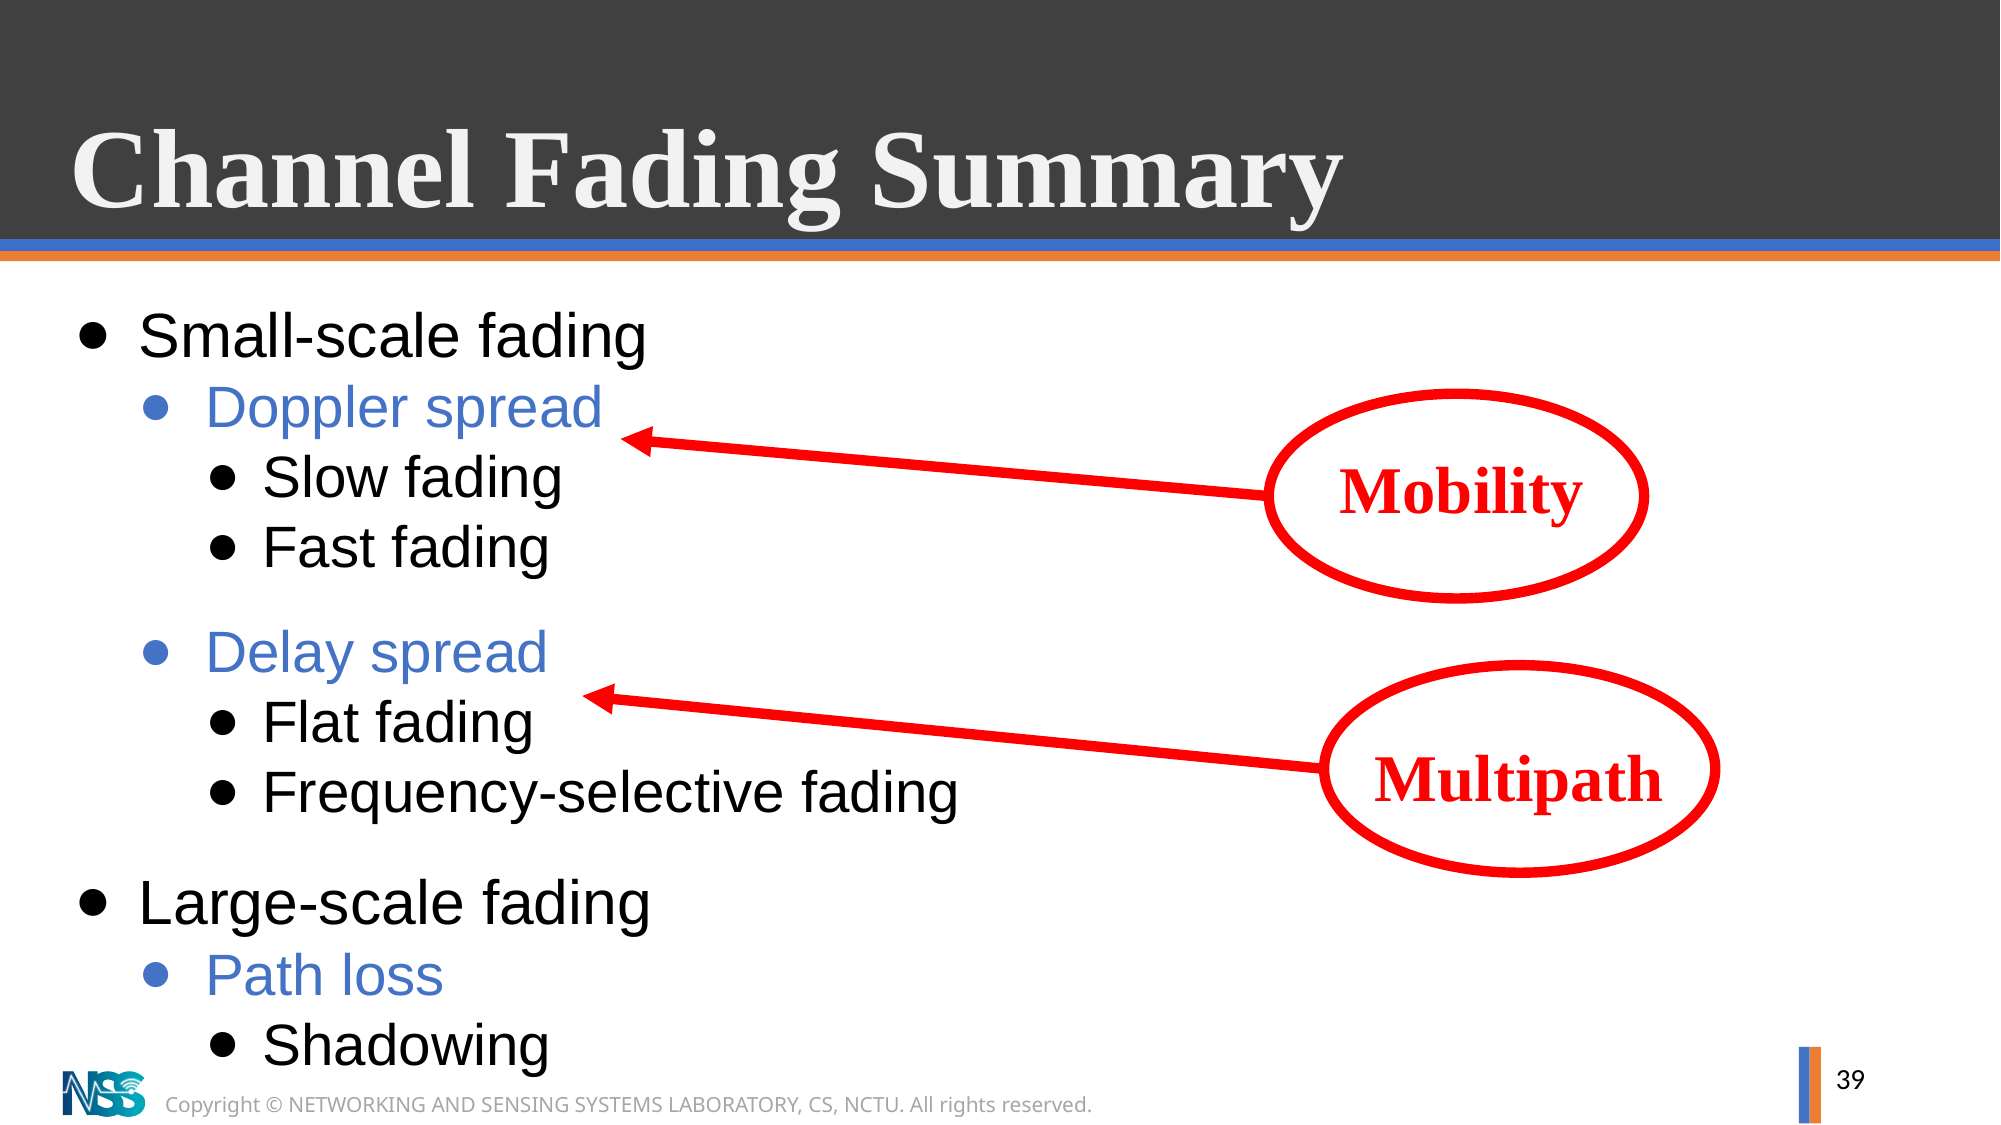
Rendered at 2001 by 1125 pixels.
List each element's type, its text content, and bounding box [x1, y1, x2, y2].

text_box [582, 665, 1716, 873]
picture [55, 1067, 151, 1125]
slide_number 39 [1821, 1046, 1945, 1107]
title Channel Fading Summary [55, 56, 1945, 240]
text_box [620, 393, 1645, 599]
list Small-scale fading Doppler spread Slow fading Fast fading Delay spread Flat fading Frequency-selective fading Large-scale fading Path loss Shadowing [57, 249, 1003, 1007]
